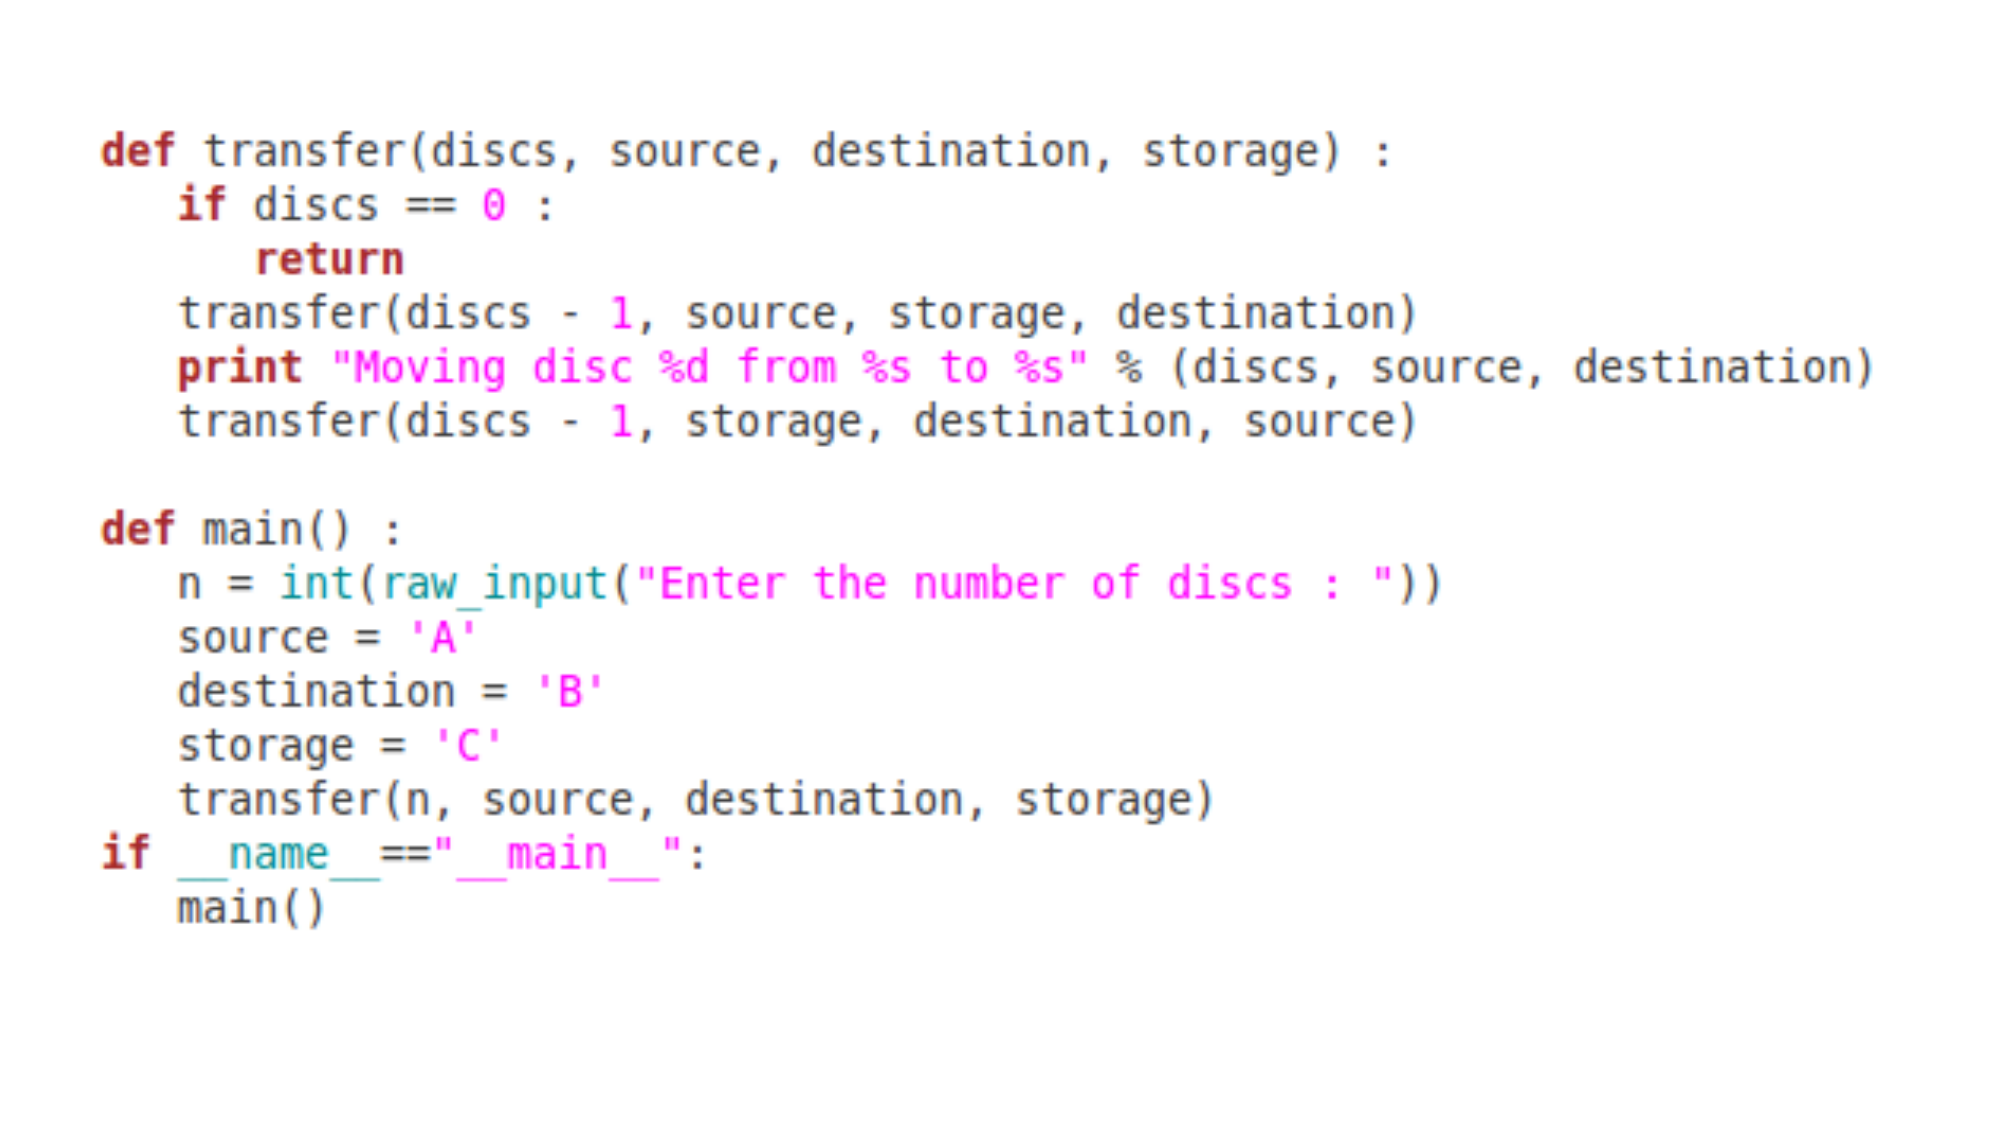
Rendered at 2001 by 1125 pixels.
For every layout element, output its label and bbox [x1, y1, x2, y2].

list [86, 110, 1914, 962]
